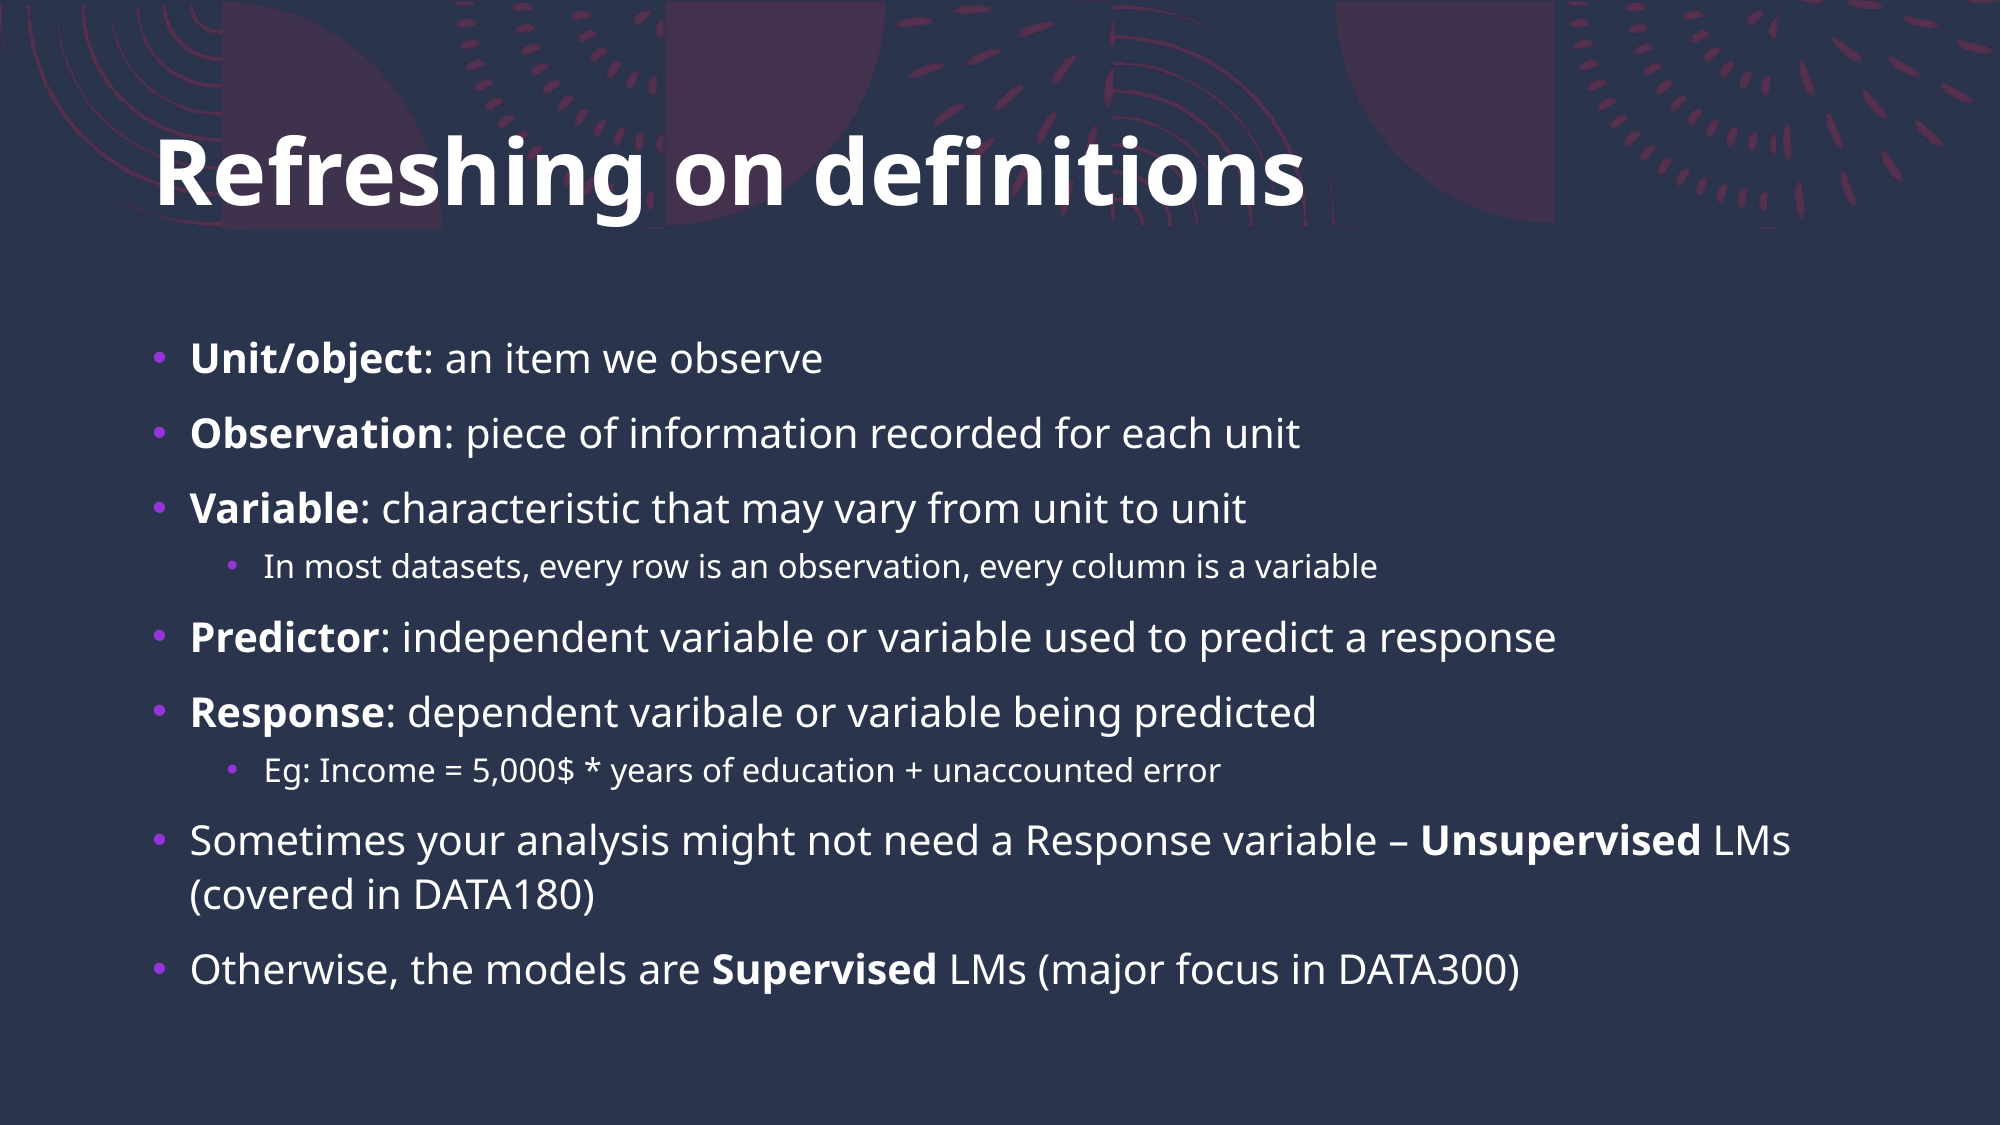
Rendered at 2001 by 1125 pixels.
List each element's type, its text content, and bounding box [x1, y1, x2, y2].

title Refreshing on definitions [137, 60, 1863, 278]
list Unit/object: an item we observe Observation: piece of information recorded for each unit Variable: characteristic that may vary from unit to unit In most datasets, every row is an observation, every column is a variable Predictor: independent variable or variable used to predict a response Response: dependent varibale or variable being predicted Eg: Income = 5,000$ * years of education + unaccounted error Sometimes your analysis might not need a Response variable – Unsupervised LMs (covered in DATA180) Otherwise, the models are Supervised LMs (major focus in DATA300) [137, 319, 1863, 1009]
